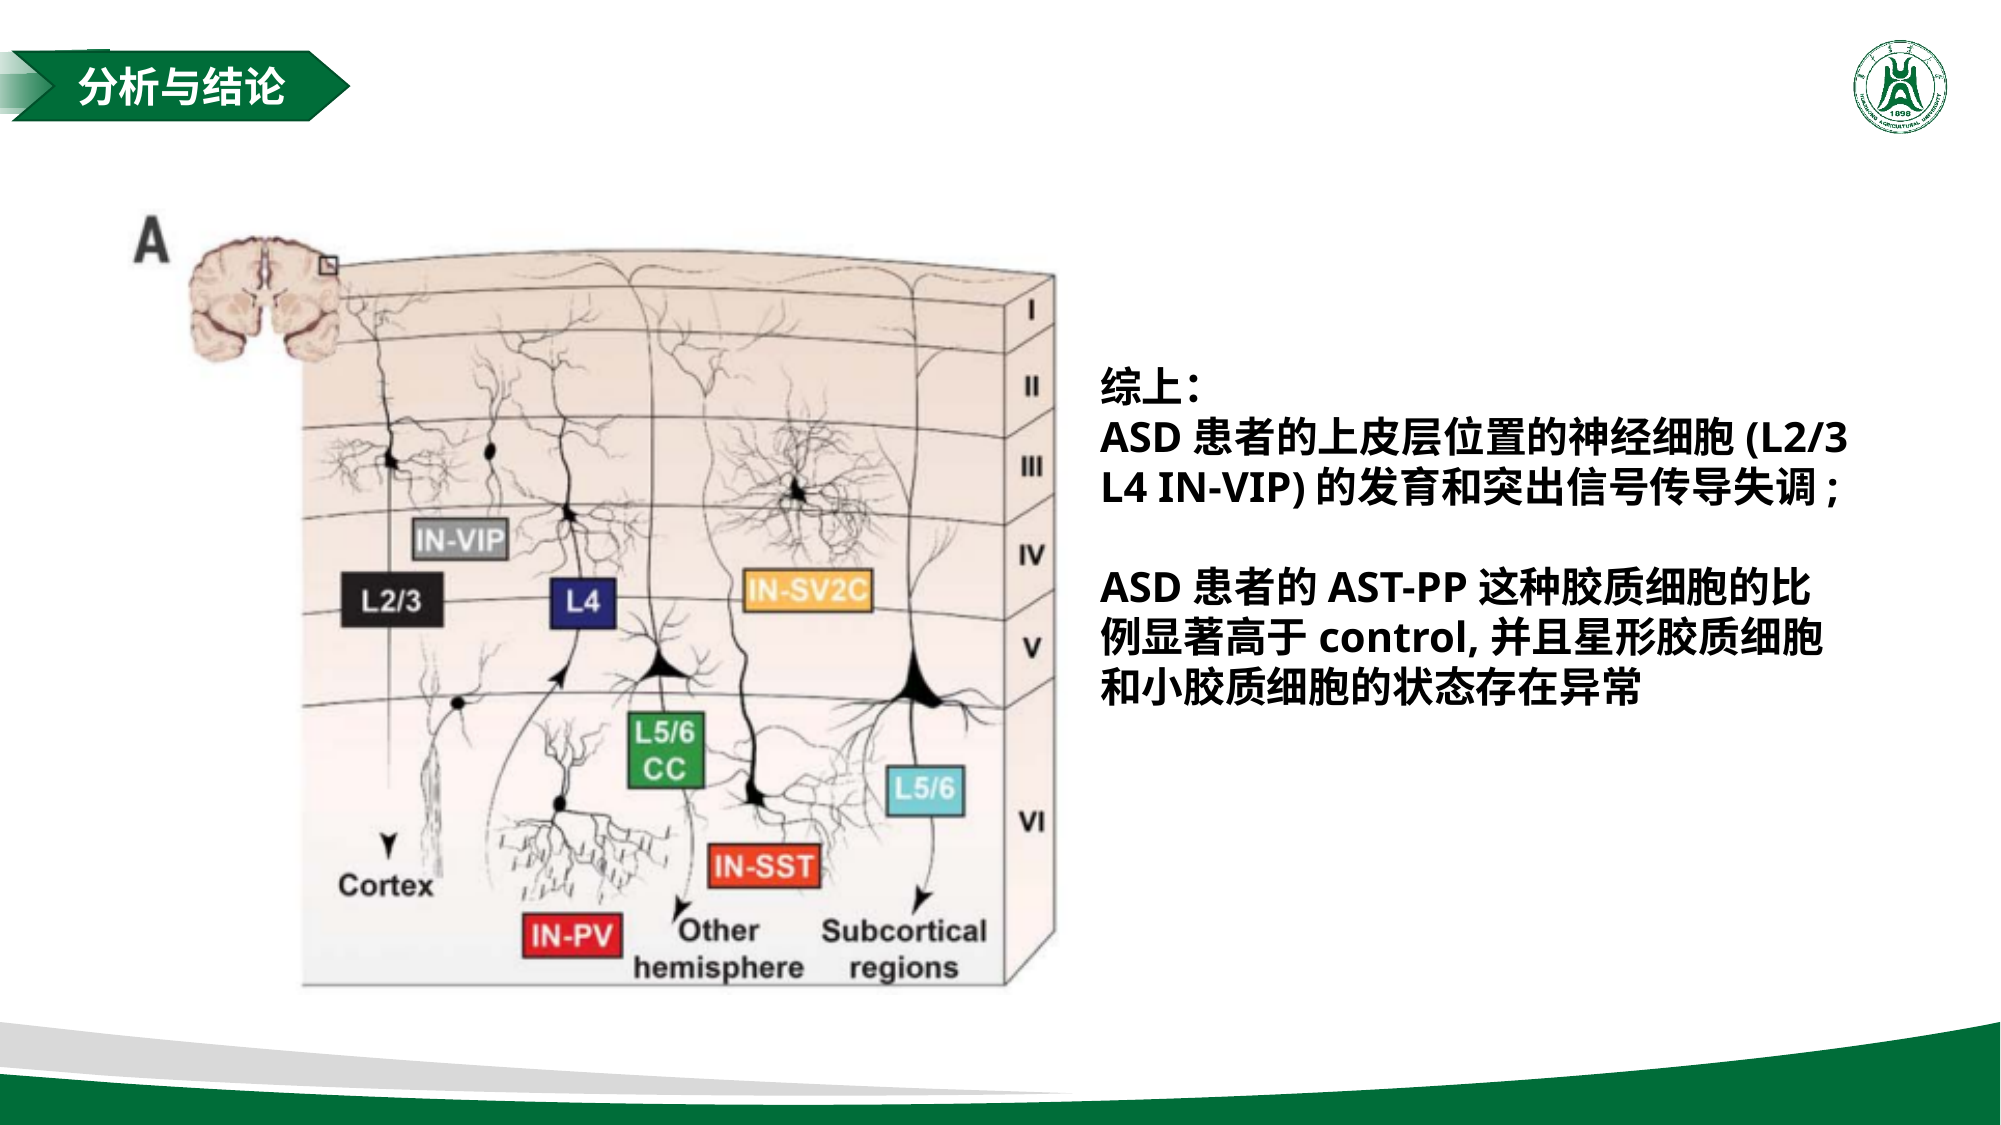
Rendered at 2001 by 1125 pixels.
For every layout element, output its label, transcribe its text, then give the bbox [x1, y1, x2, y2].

picture [1847, 33, 1952, 137]
slide_number [1531, 1062, 1981, 1122]
picture [110, 176, 1068, 995]
text_box 分析与结论 [11, 50, 351, 122]
text_box 综上： ASD患者的上皮层位置的神经细胞(L2/3 L4 IN-VIP)的发育和突出信号传导失调; ASD患者的AST-PP这种胶质细胞的比例显著高于control,并且星形胶质细胞和小胶质细胞的状态存在异常 [1085, 353, 1864, 718]
